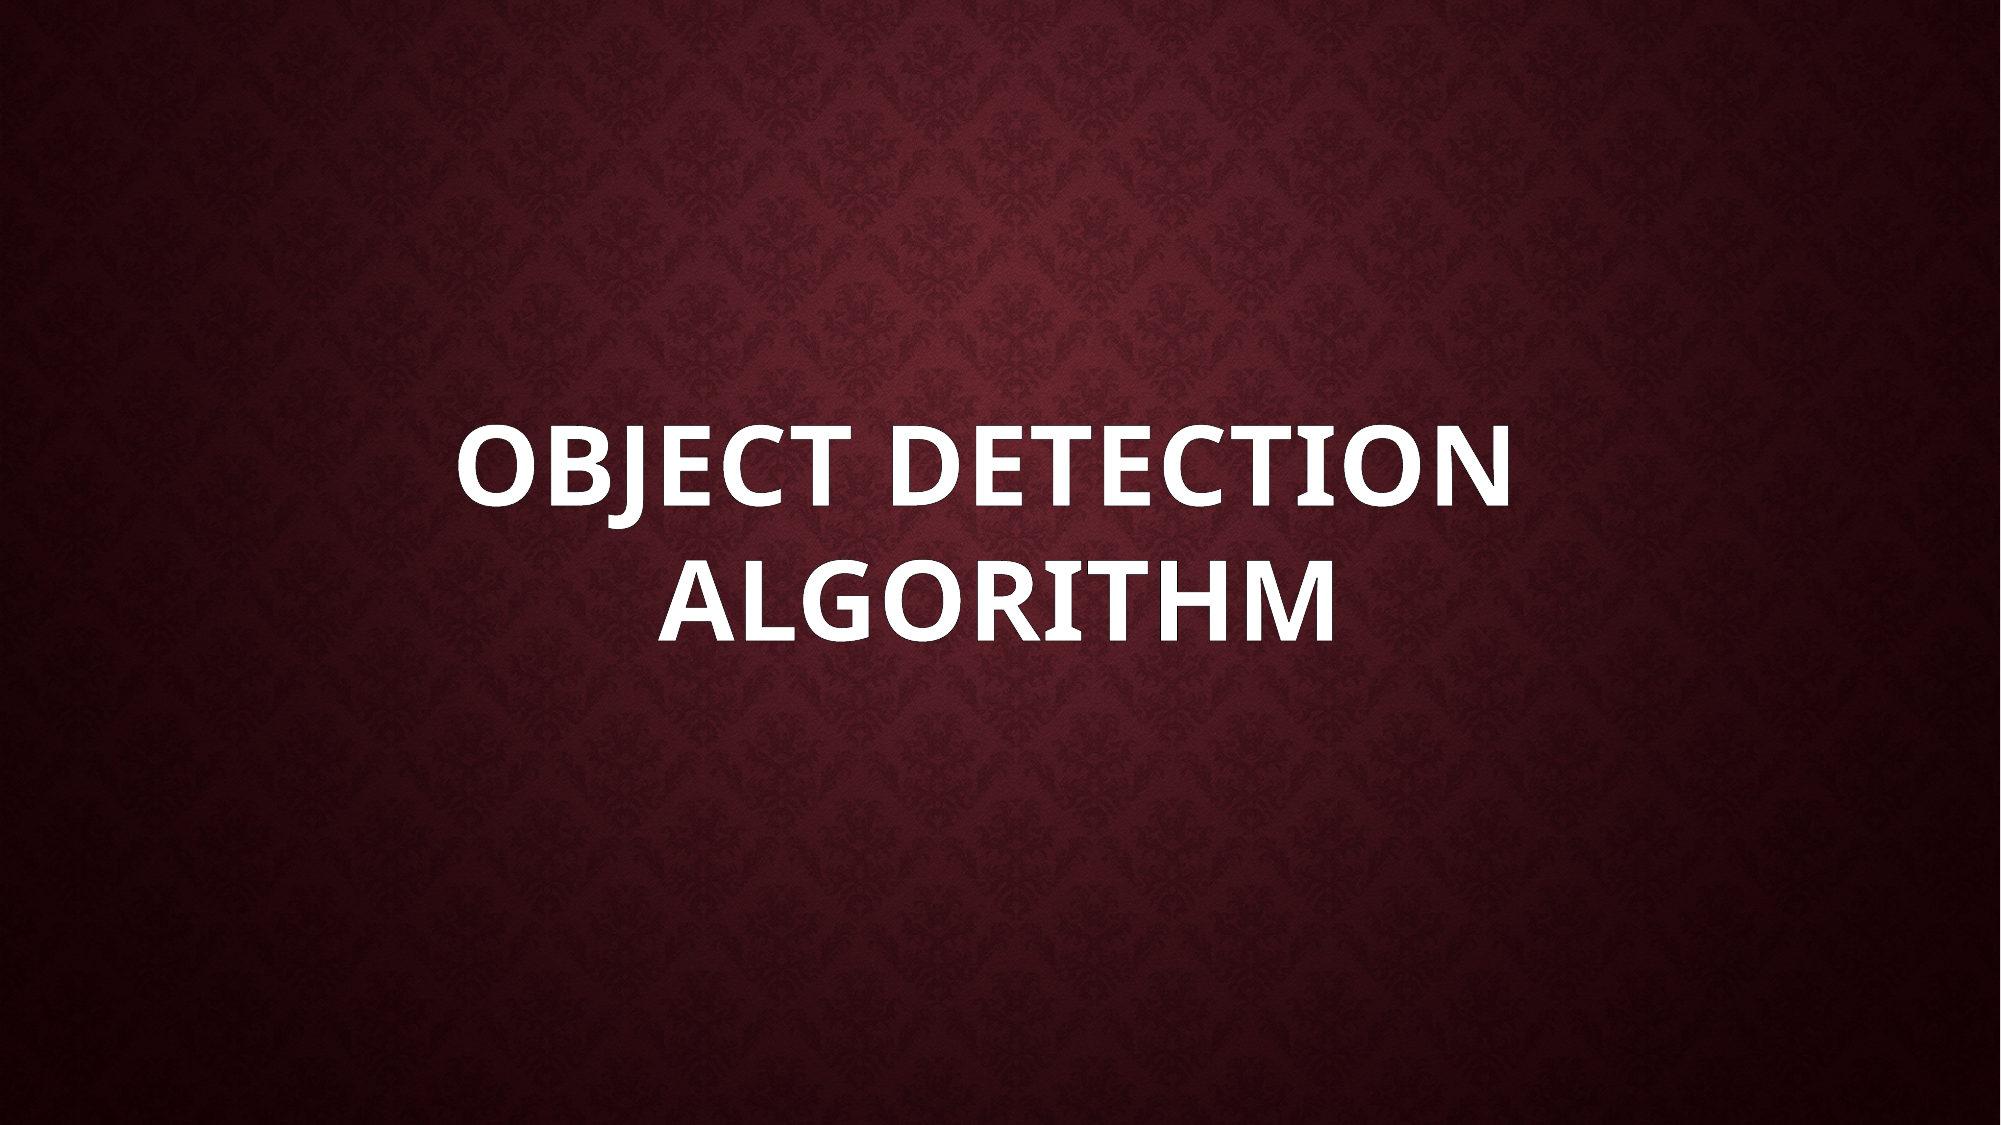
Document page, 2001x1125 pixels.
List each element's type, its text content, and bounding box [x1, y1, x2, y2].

text_box OBJECT DETECTION ALGORITHM [0, 385, 2000, 671]
